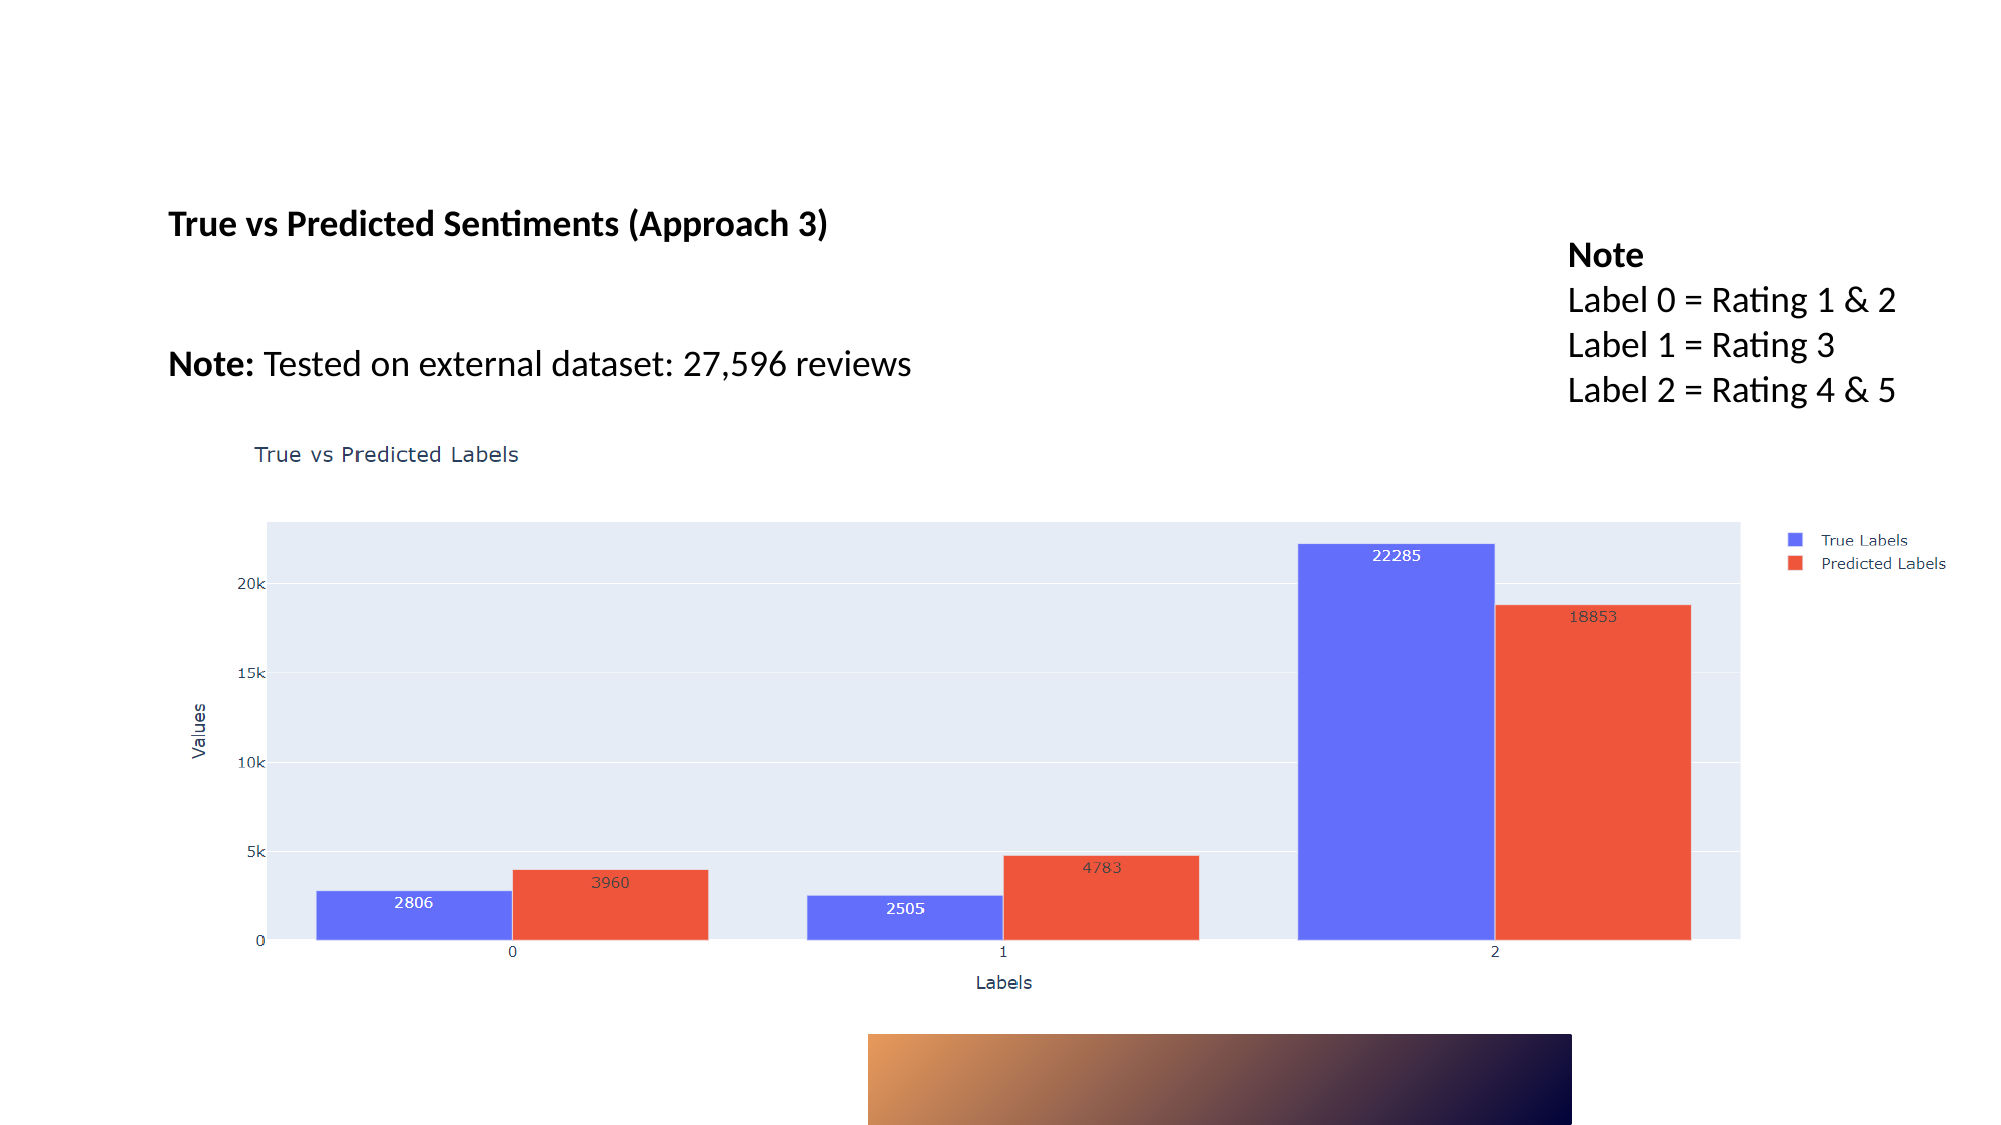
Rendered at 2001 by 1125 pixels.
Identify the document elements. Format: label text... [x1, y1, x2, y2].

text_box Note: Tested on external dataset: 27,596 reviews [153, 331, 1100, 391]
picture [168, 418, 1961, 1022]
text_box True vs Predicted Sentiments (Approach 3) [153, 191, 1000, 252]
text_box Note Label 0 = Rating 1 & 2 Label 1 = Rating 3 Label 2 = Rating 4 & 5 [1553, 222, 1960, 417]
